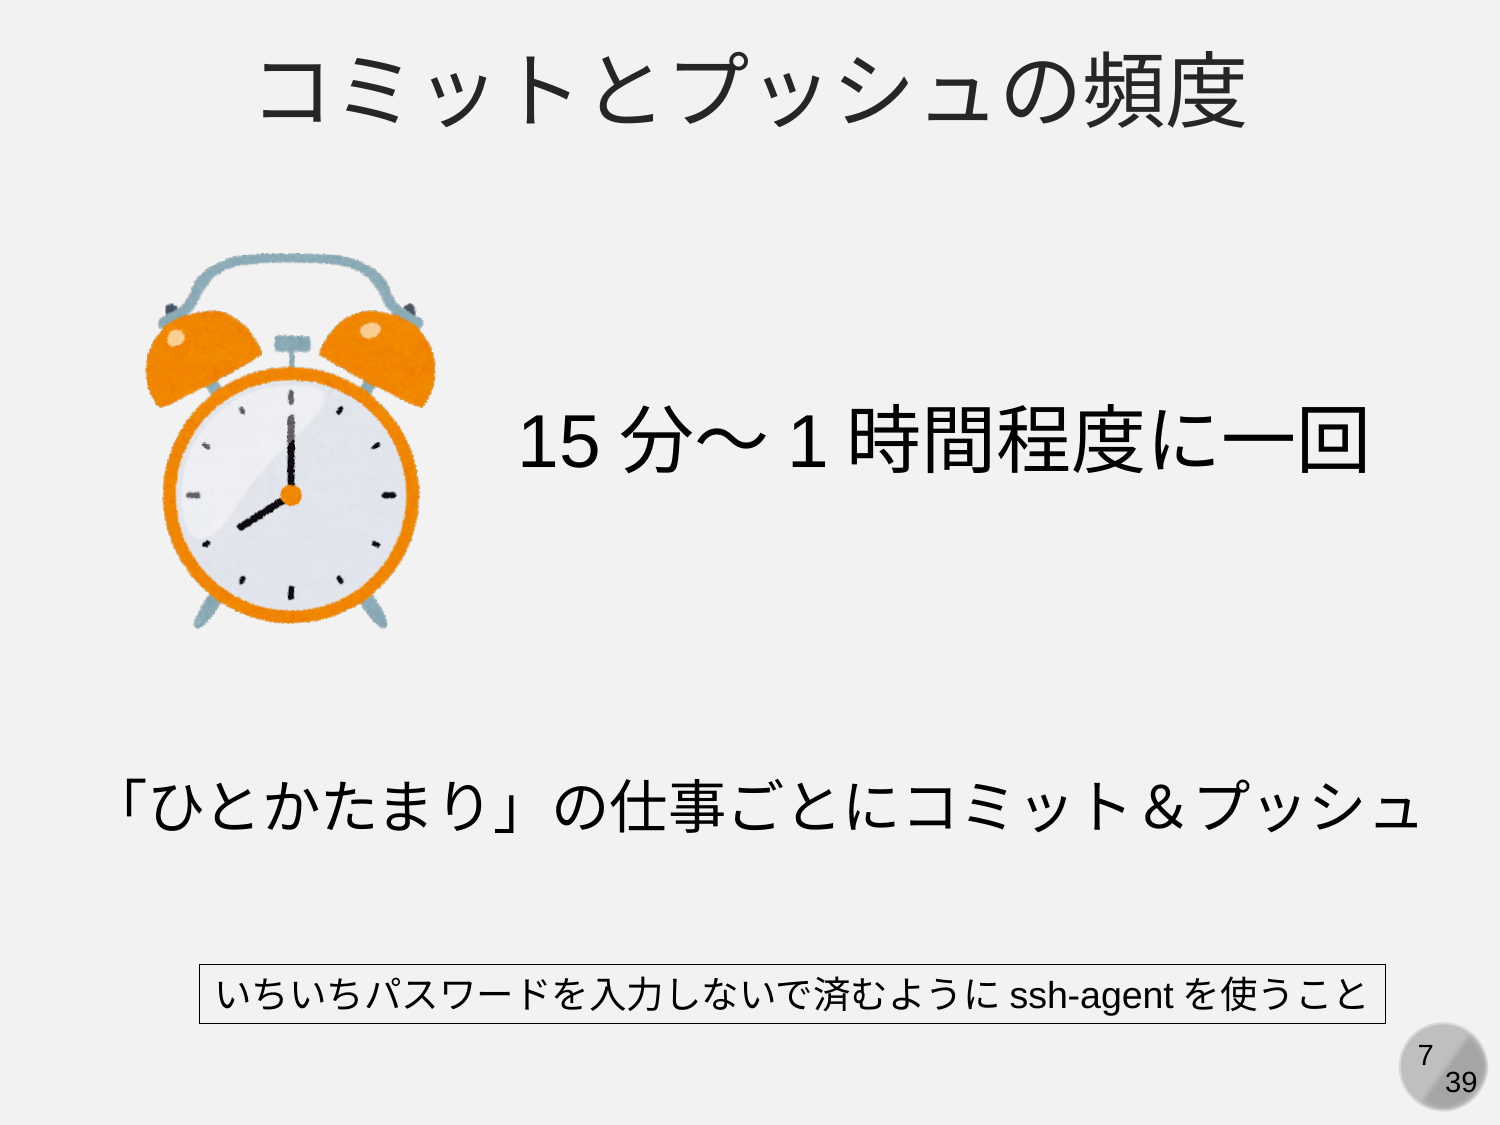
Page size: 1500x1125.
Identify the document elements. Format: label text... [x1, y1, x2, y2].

list コミットとプッシュの頻度 [0, 31, 1500, 155]
text_box 「ひとかたまり」の仕事ごとにコミット＆プッシュ [74, 763, 1441, 848]
text_box いちいちパスワードを入力しないで済むようにssh-agentを使うこと [199, 964, 1386, 1024]
text_box 15分～1時間程度に一回 [502, 385, 1387, 490]
picture [123, 243, 459, 645]
